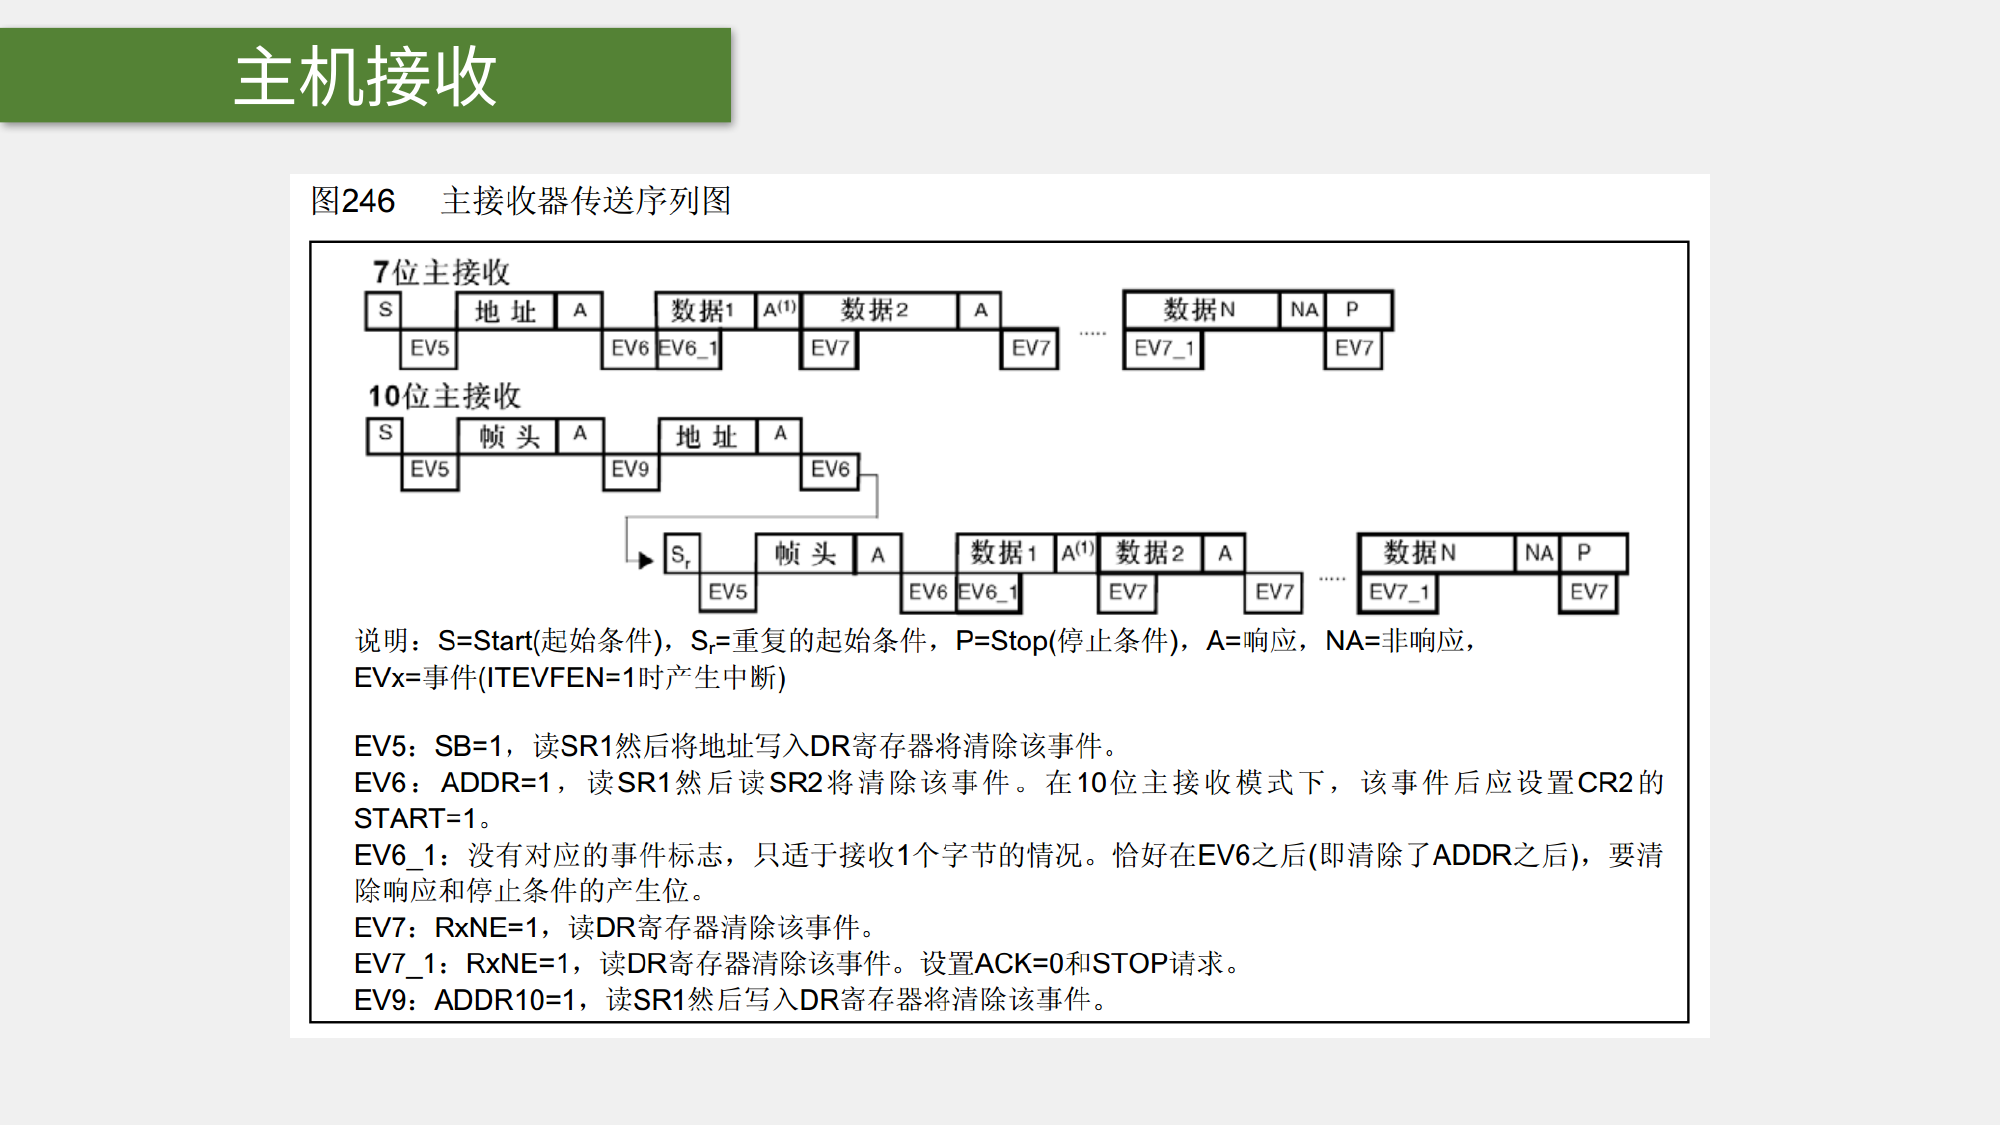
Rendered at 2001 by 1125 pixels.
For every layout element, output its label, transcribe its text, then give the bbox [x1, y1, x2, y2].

picture [290, 174, 1710, 1038]
text_box 主机接收 [0, 27, 732, 123]
